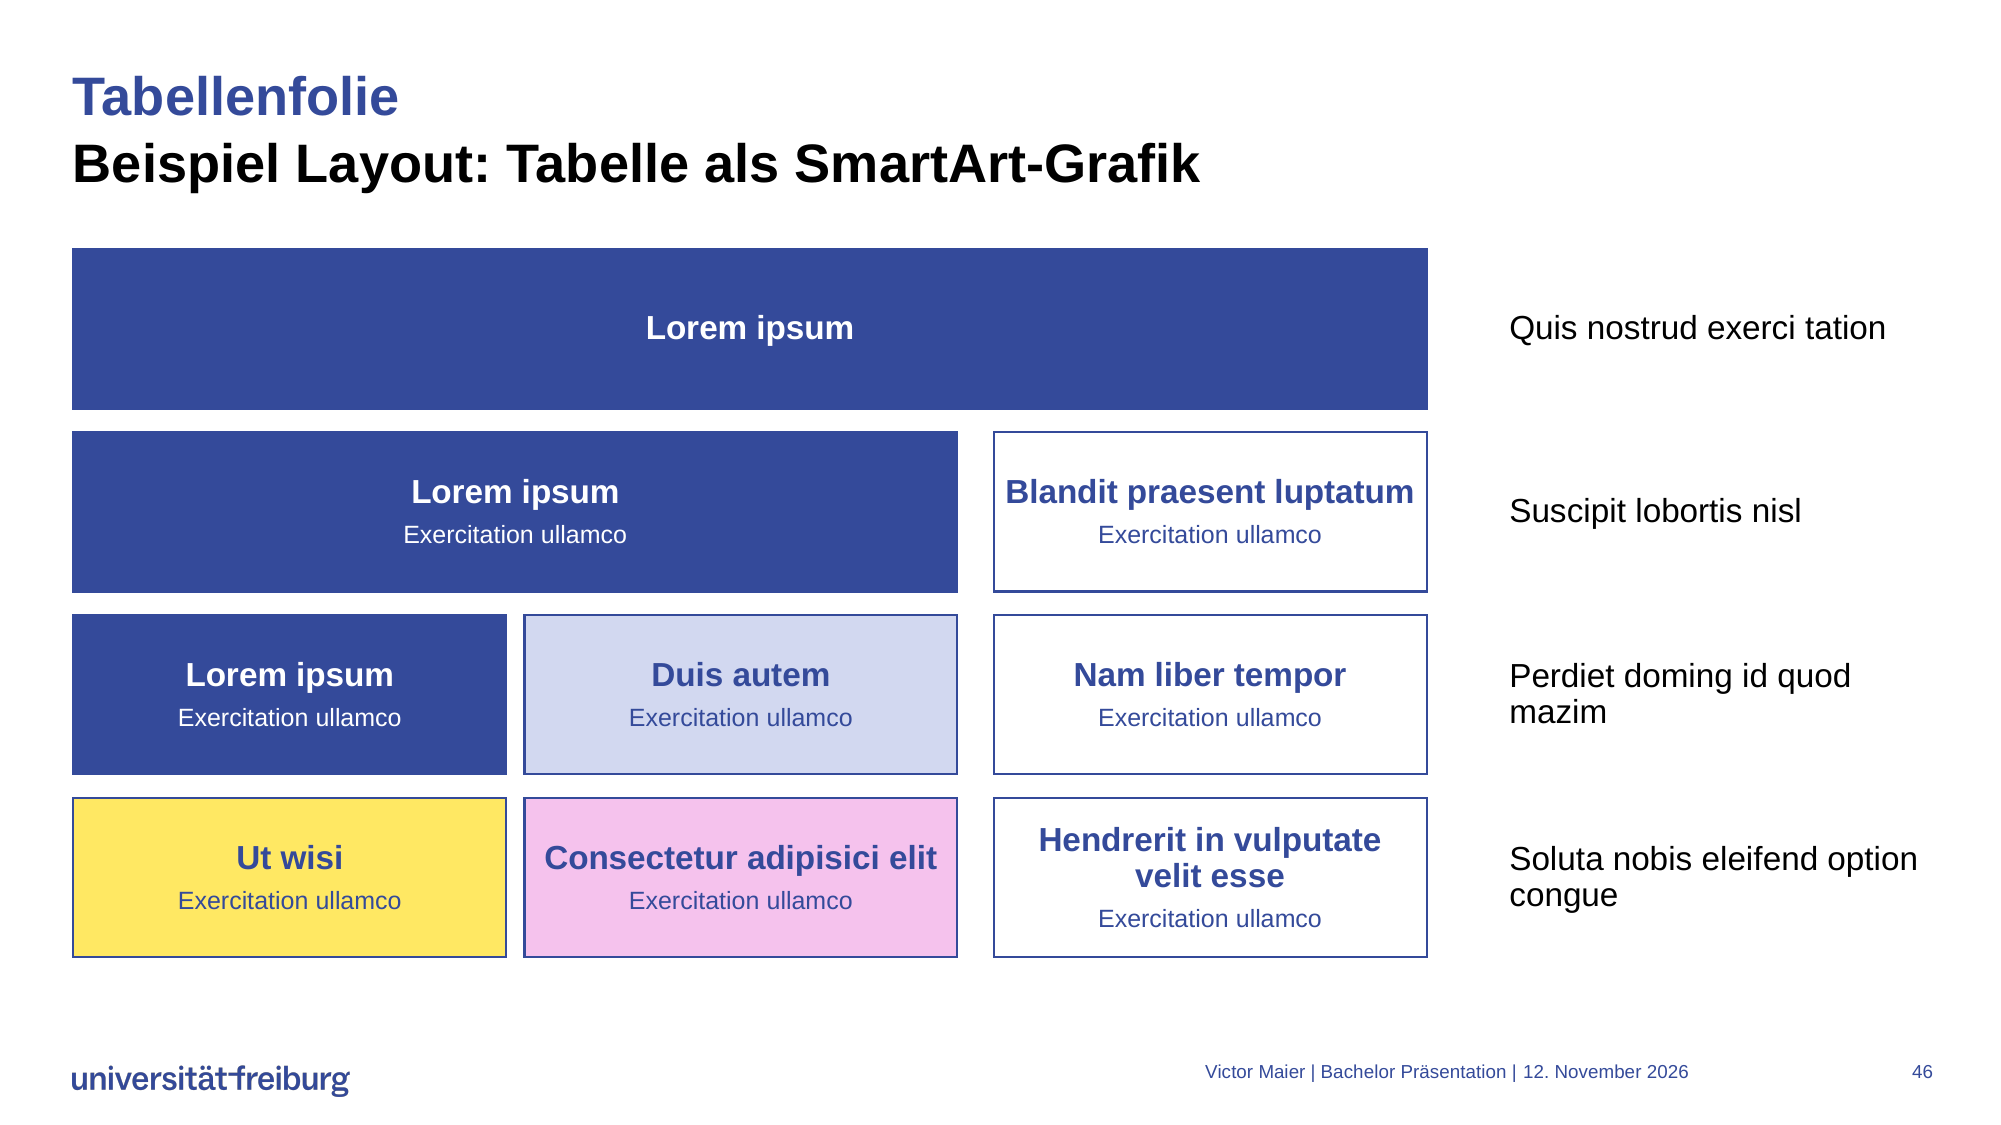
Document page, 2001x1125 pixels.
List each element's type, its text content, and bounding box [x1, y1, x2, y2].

picture [72, 1065, 351, 1097]
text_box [72, 248, 1934, 958]
slide_number 46 [1873, 1060, 1933, 1090]
title Tabellenfolie Beispiel Layout: Tabelle als SmartArt-Grafik [72, 59, 1933, 219]
slide_number 24. Oktober 2023 [1517, 1060, 1754, 1090]
footer Victor Maier | Bachelor Präsentation | [488, 1060, 1517, 1090]
